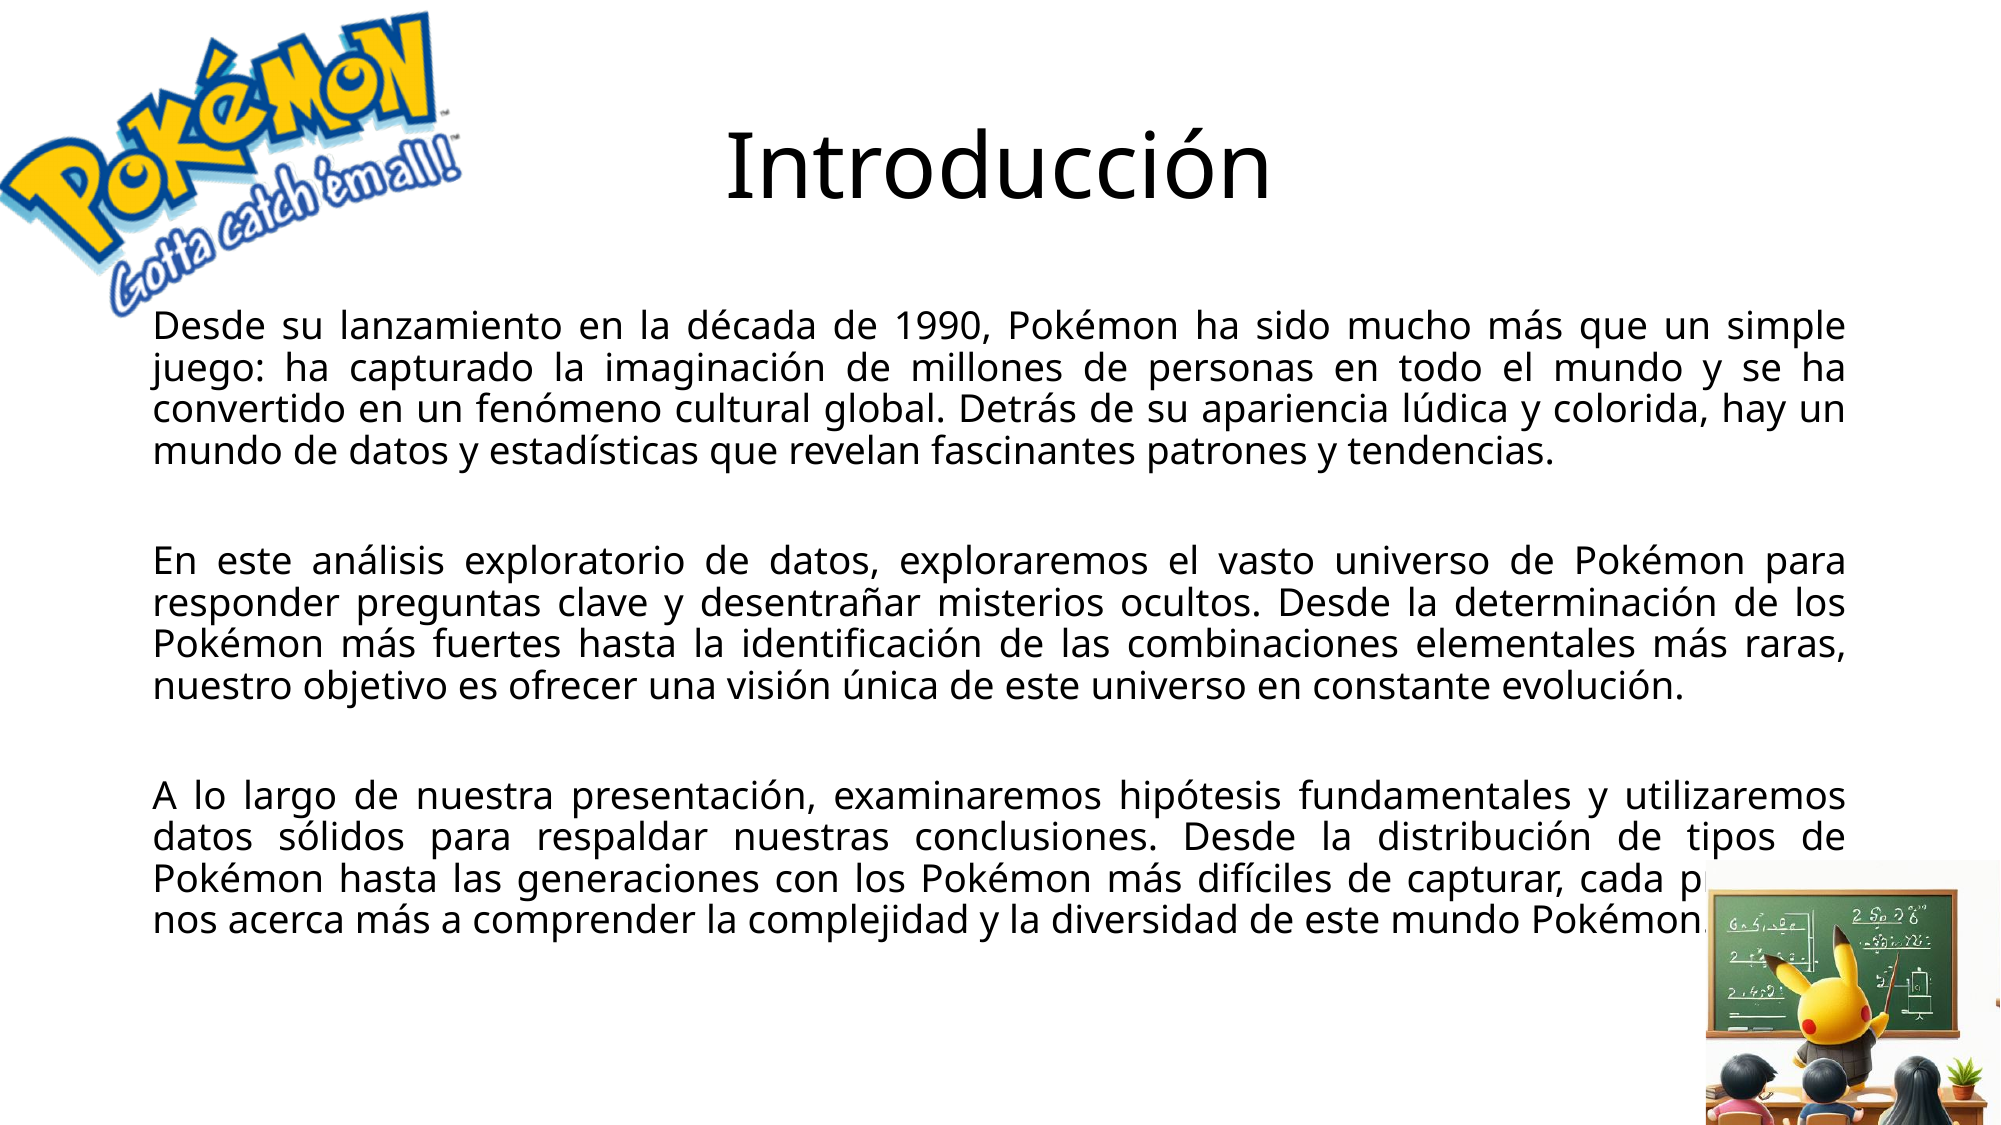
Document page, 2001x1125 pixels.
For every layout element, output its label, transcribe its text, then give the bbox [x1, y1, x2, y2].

picture [1705, 860, 2000, 1125]
picture [0, 0, 491, 344]
list Desde su lanzamiento en la década de 1990, Pokémon ha sido mucho más que un simple juego: ha capturado la imaginación de millones de personas en todo el mundo y se ha convertido en un fenómeno cultural global. Detrás de su apariencia lúdica y colorida, hay un mundo de datos y estadísticas que revelan fascinantes patrones y tendencias. En este análisis exploratorio de datos, exploraremos el vasto universo de Pokémon para responder preguntas clave y desentrañar misterios ocultos. Desde la determinación de los Pokémon más fuertes hasta la identificación de las combinaciones elementales más raras, nuestro objetivo es ofrecer una visión única de este universo en constante evolución. A lo largo de nuestra presentación, examinaremos hipótesis fundamentales y utilizaremos datos sólidos para respaldar nuestras conclusiones. Desde la distribución de tipos de Pokémon hasta las generaciones con los Pokémon más difíciles de capturar, cada pregunta nos acerca más a comprender la complejidad y la diversidad de este mundo Pokémon. [137, 299, 1863, 1014]
title Introducción [224, 59, 1863, 278]
